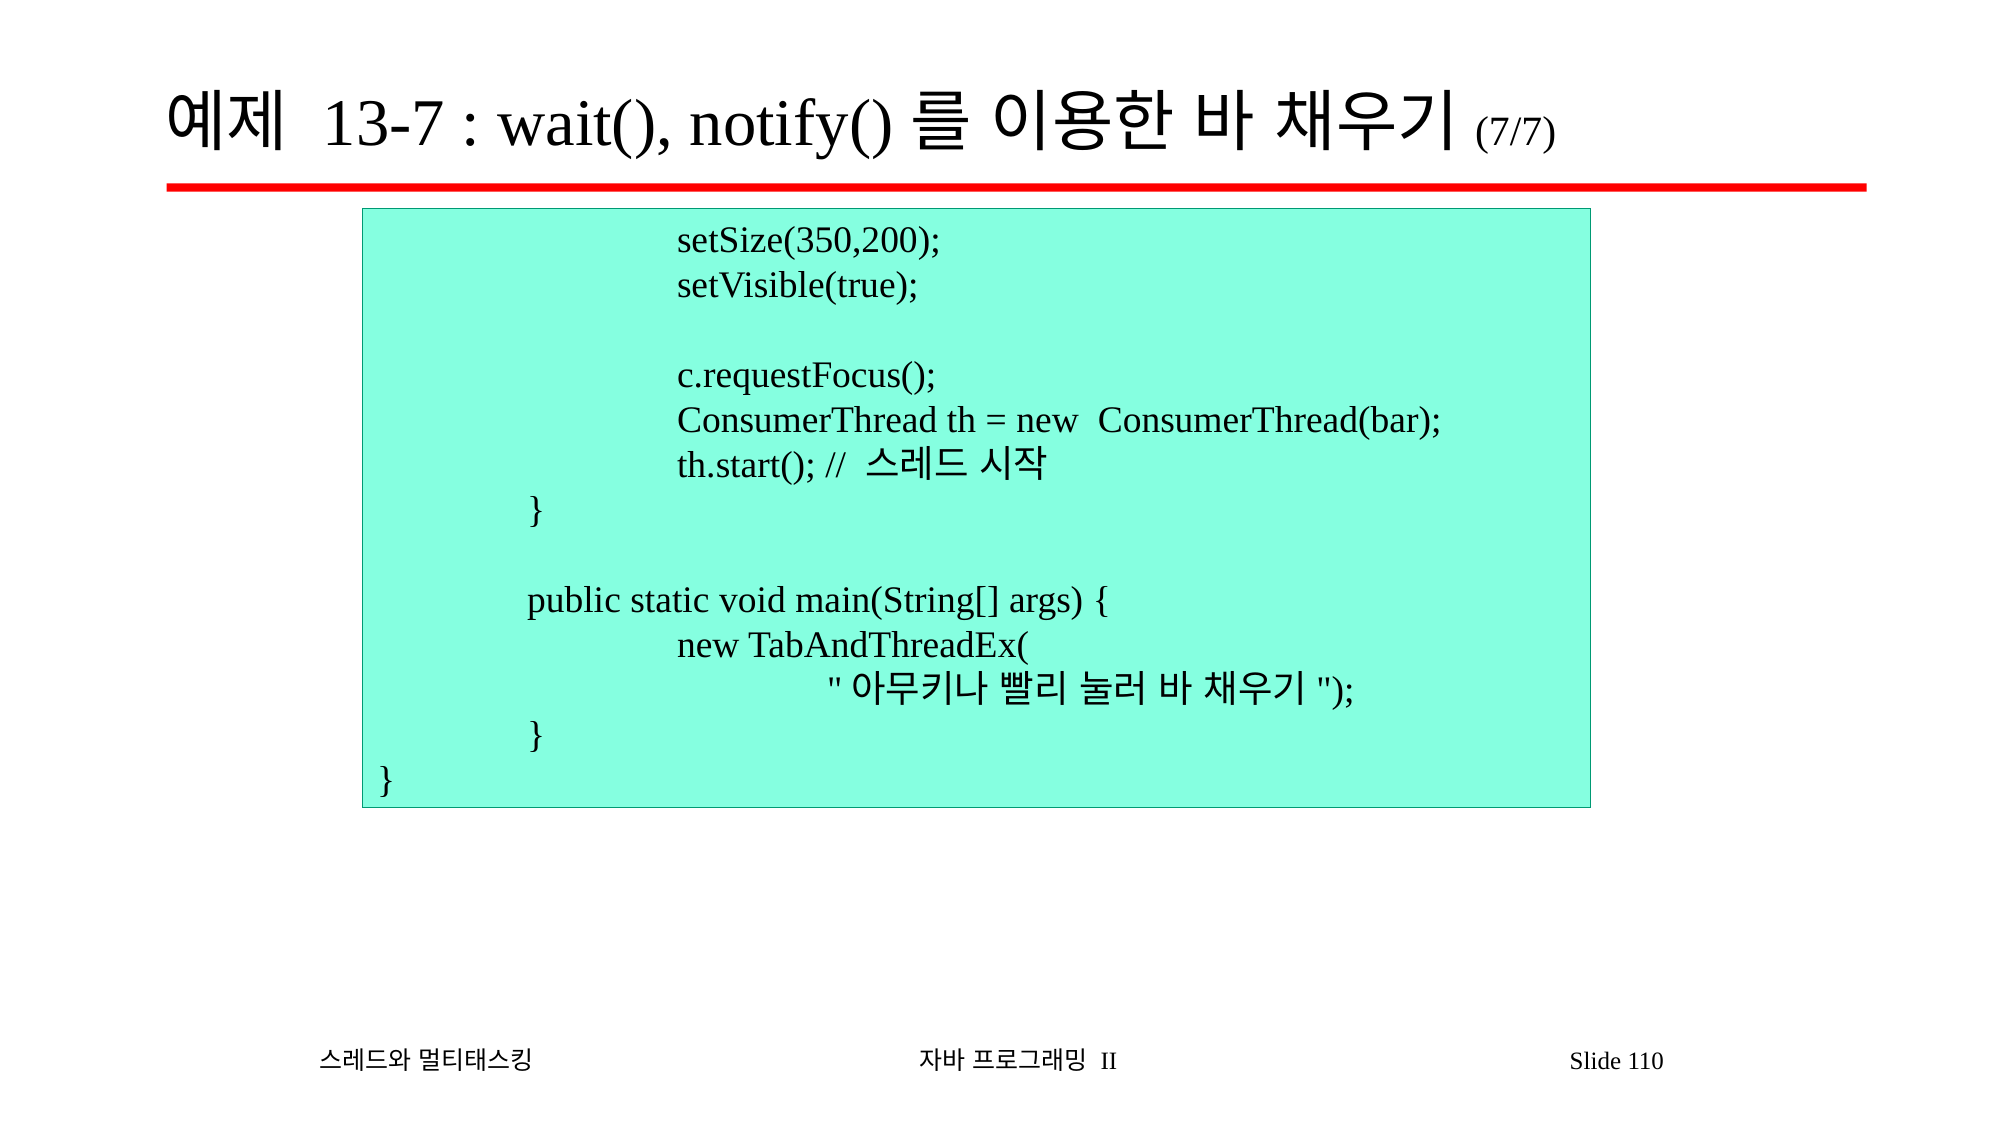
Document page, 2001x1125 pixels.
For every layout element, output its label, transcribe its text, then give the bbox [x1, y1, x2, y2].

title 예제 13-7 : wait(), notify()를 이용한 바 채우기(7/7) [150, 50, 1850, 188]
text_box setSize(350,200); setVisible(true); c.requestFocus(); ConsumerThread th = new ConsumerThread(bar); th.start(); // 스레드 시작 } public static void main(String[] args) { new TabAndThreadEx( "아무키나 빨리 눌러 바 채우기"); } } [362, 208, 1591, 808]
